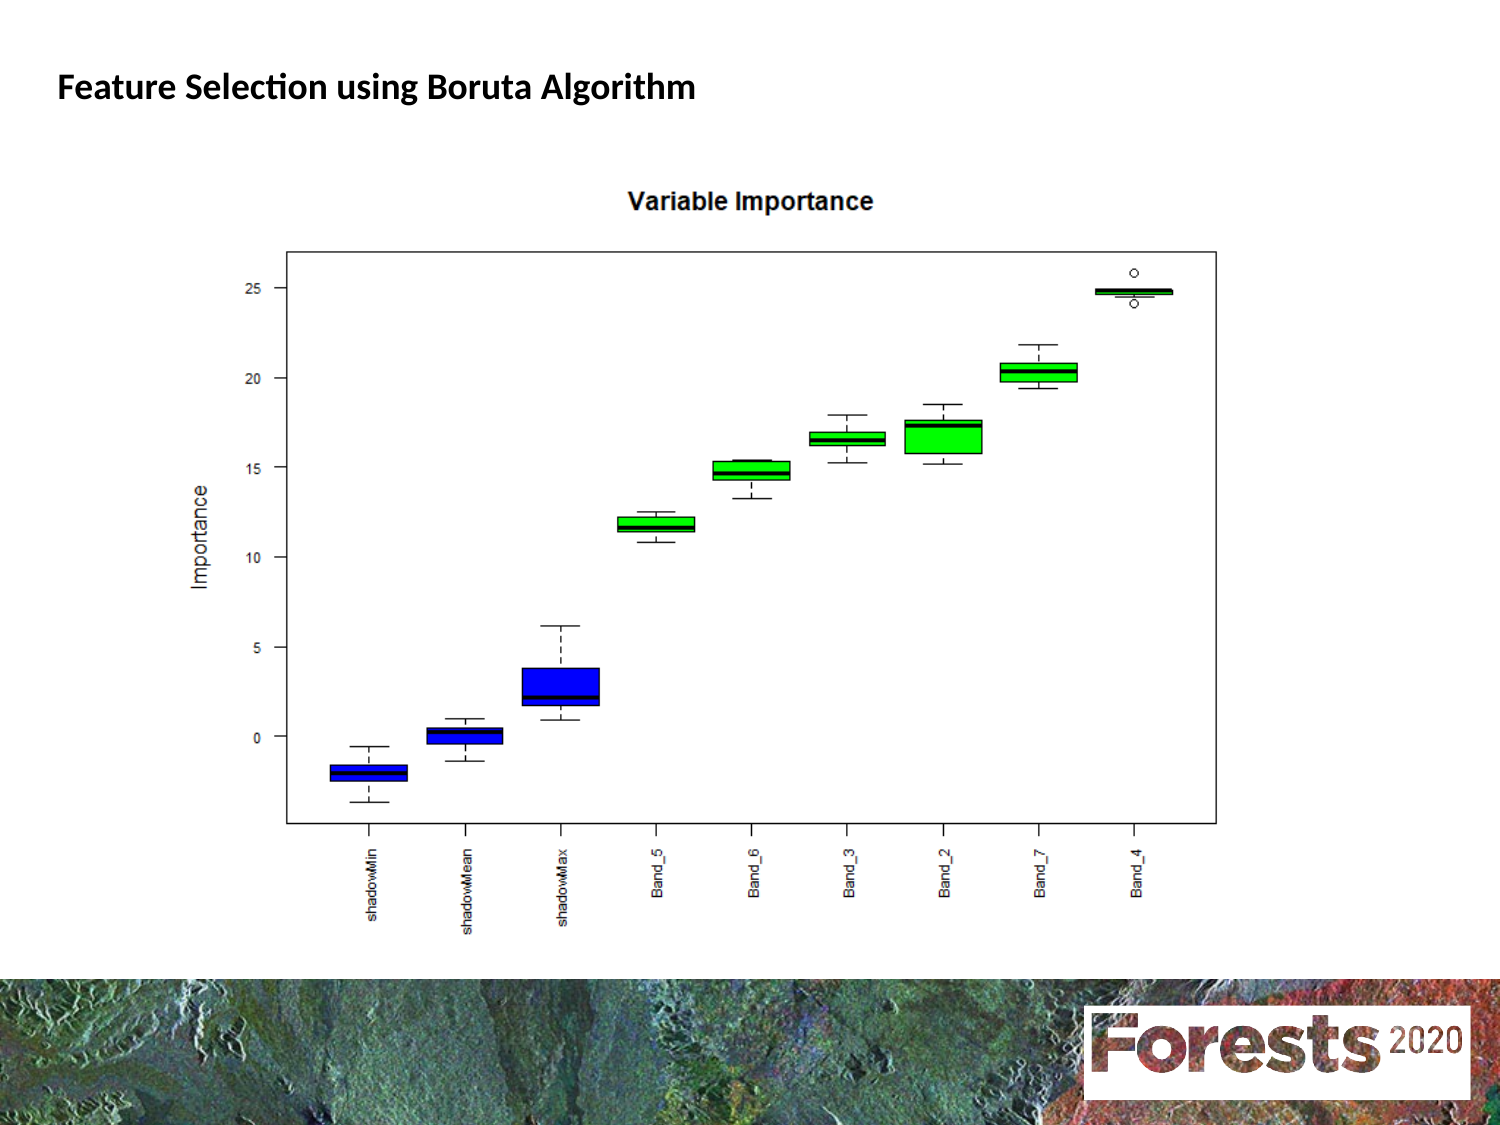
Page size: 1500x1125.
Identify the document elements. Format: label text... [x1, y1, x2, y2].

picture [0, 979, 1500, 1125]
picture [182, 148, 1270, 953]
text_box Feature Selection using Boruta Algorithm [42, 54, 713, 115]
